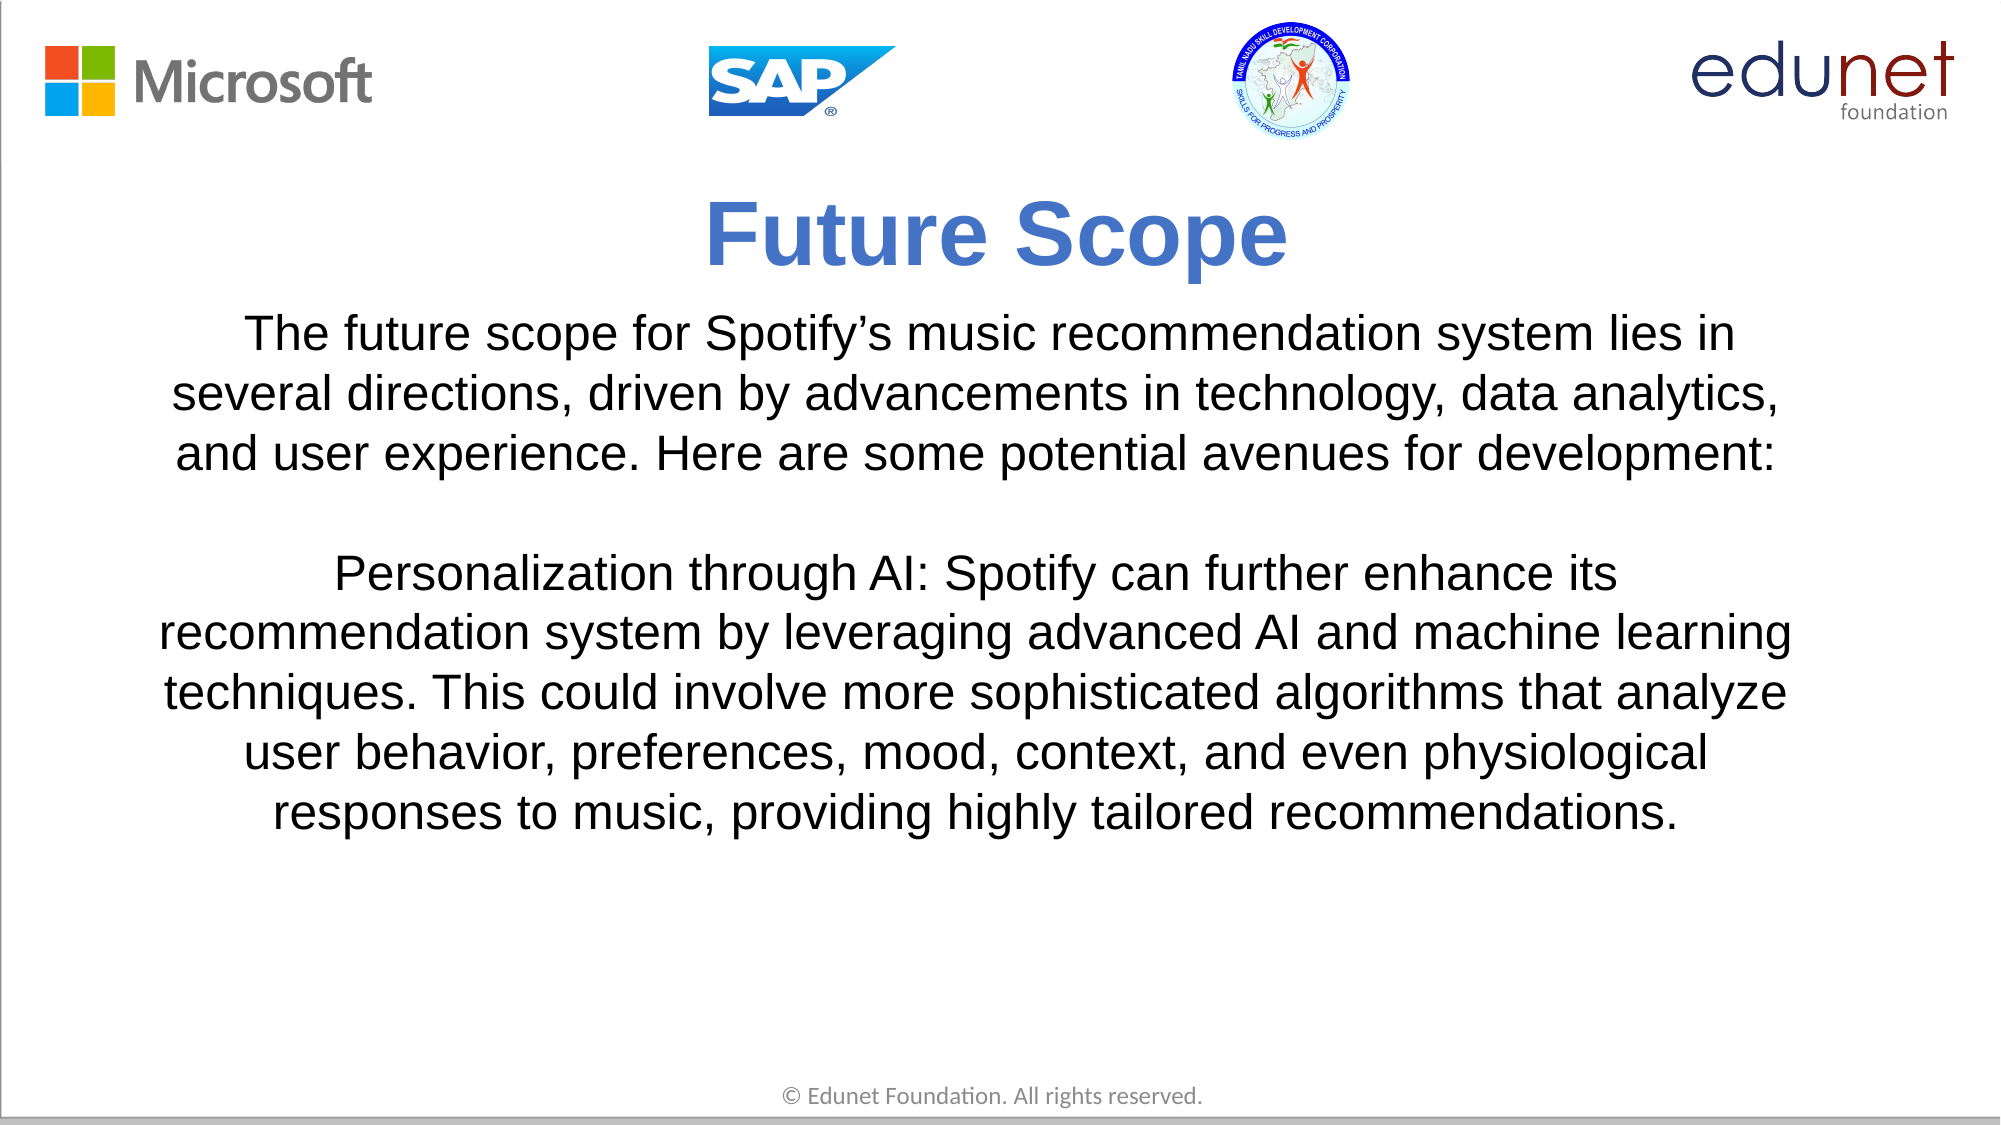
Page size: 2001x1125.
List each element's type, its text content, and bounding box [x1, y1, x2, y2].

subtitle The future scope for Spotify’s music recommendation system lies in several directions, driven by advancements in technology, data analytics, and user experience. Here are some potential avenues for development: Personalization through AI: Spotify can further enhance its recommendation system by leveraging advanced AI and machine learning techniques. This could involve more sophisticated algorithms that analyze user behavior, preferences, mood, context, and even physiological responses to music, providing highly tailored recommendations. [134, 293, 1820, 955]
picture [45, 46, 372, 116]
picture [0, 0, 2001, 1125]
picture [709, 48, 896, 116]
picture [1686, 37, 1957, 125]
title Future Scope [247, 158, 1748, 293]
picture [1232, 22, 1350, 140]
footer © Edunet Foundation. All rights reserved. [655, 1065, 1331, 1125]
